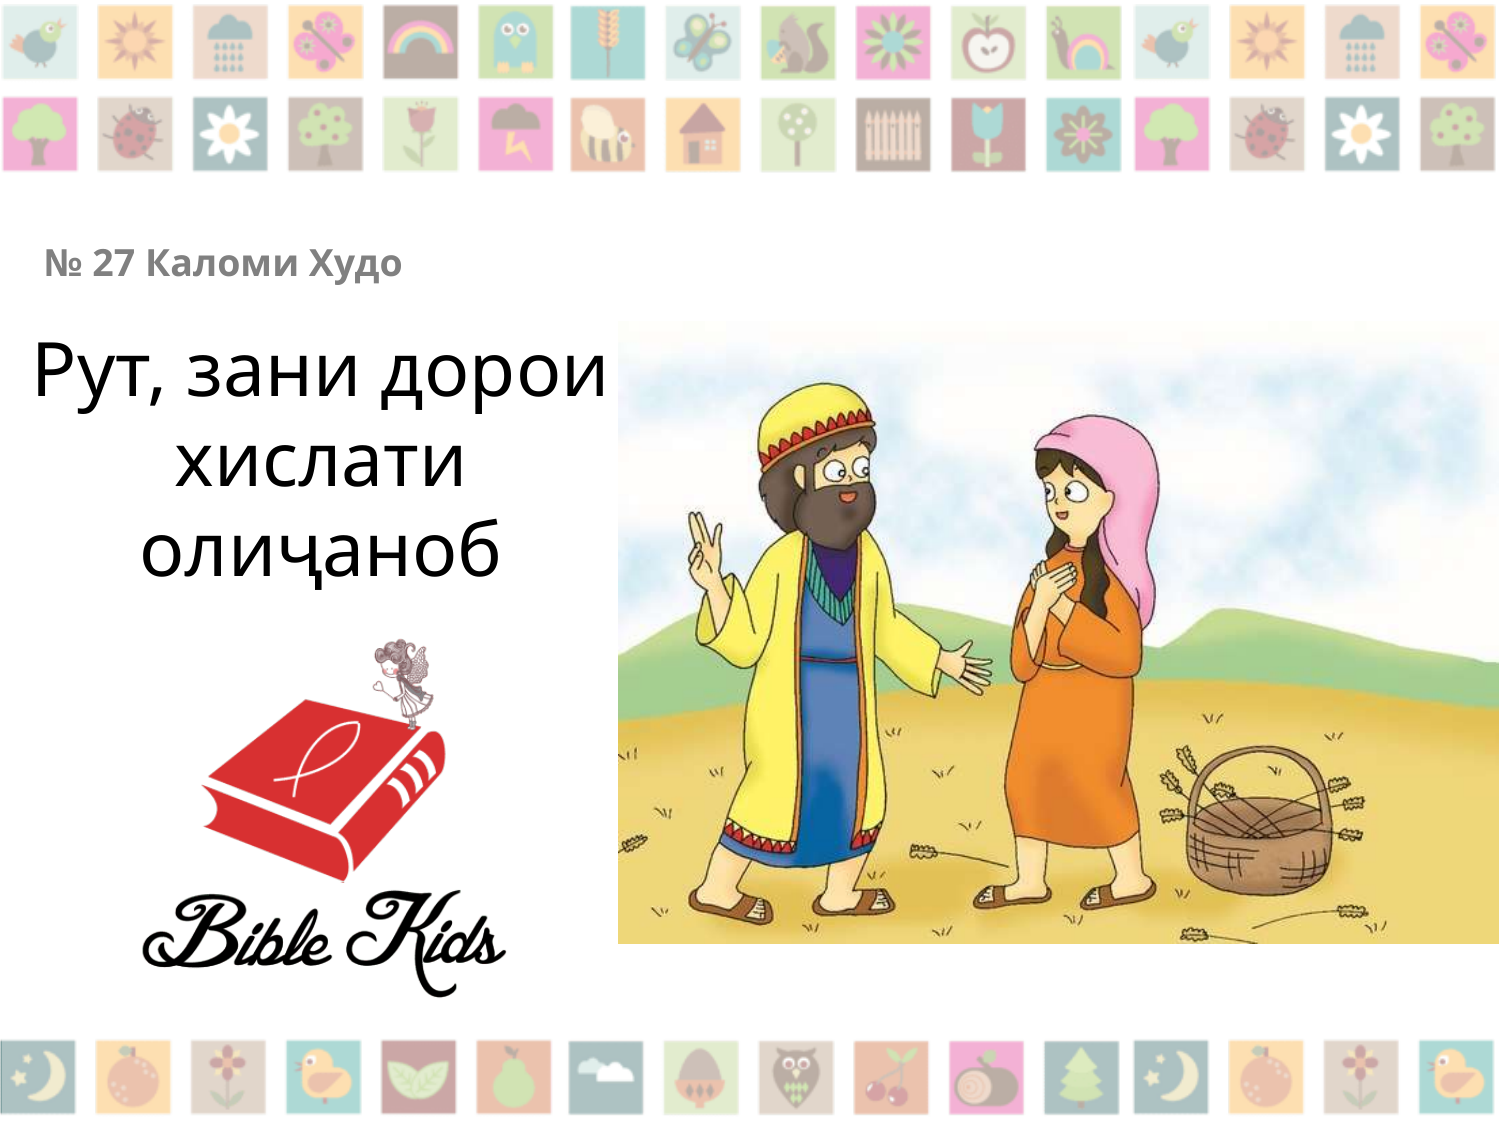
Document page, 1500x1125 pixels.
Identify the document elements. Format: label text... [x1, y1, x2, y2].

text_box № 27 Каломи Худо [29, 231, 543, 292]
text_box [0, 1028, 1500, 1118]
picture [618, 321, 1500, 945]
picture [117, 600, 544, 1027]
text_box Рут, зани дорои хислати олиҷаноб [0, 314, 644, 600]
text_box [0, 3, 1500, 181]
